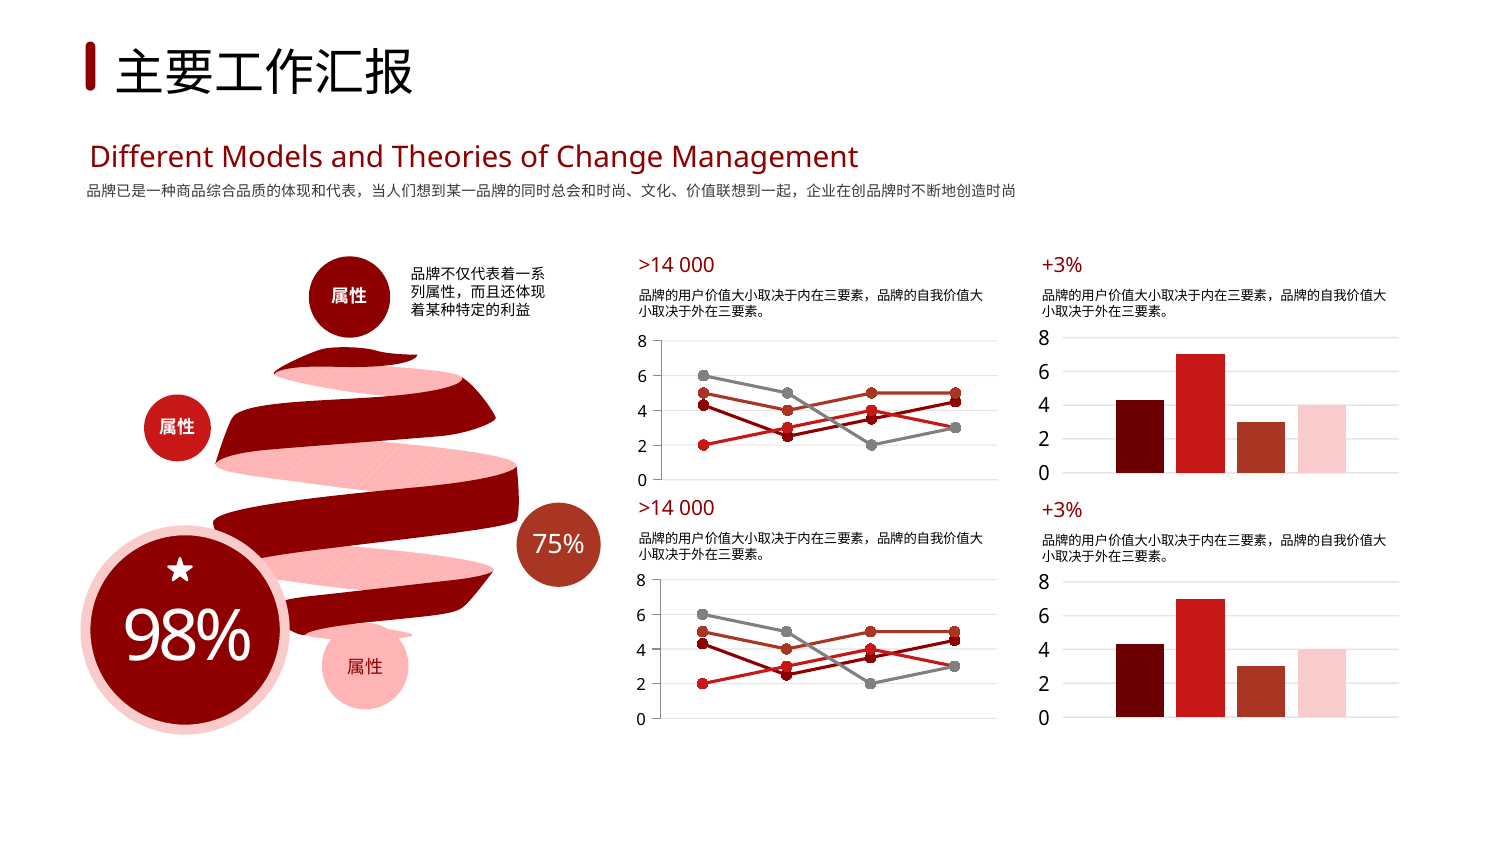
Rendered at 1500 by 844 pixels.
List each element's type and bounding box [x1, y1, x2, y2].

text_box [627, 246, 1408, 734]
text_box [84, 40, 97, 92]
text_box [399, 259, 566, 324]
text_box [308, 256, 391, 338]
text_box [83, 134, 1149, 203]
text_box [39, 345, 601, 731]
text_box [100, 32, 430, 108]
